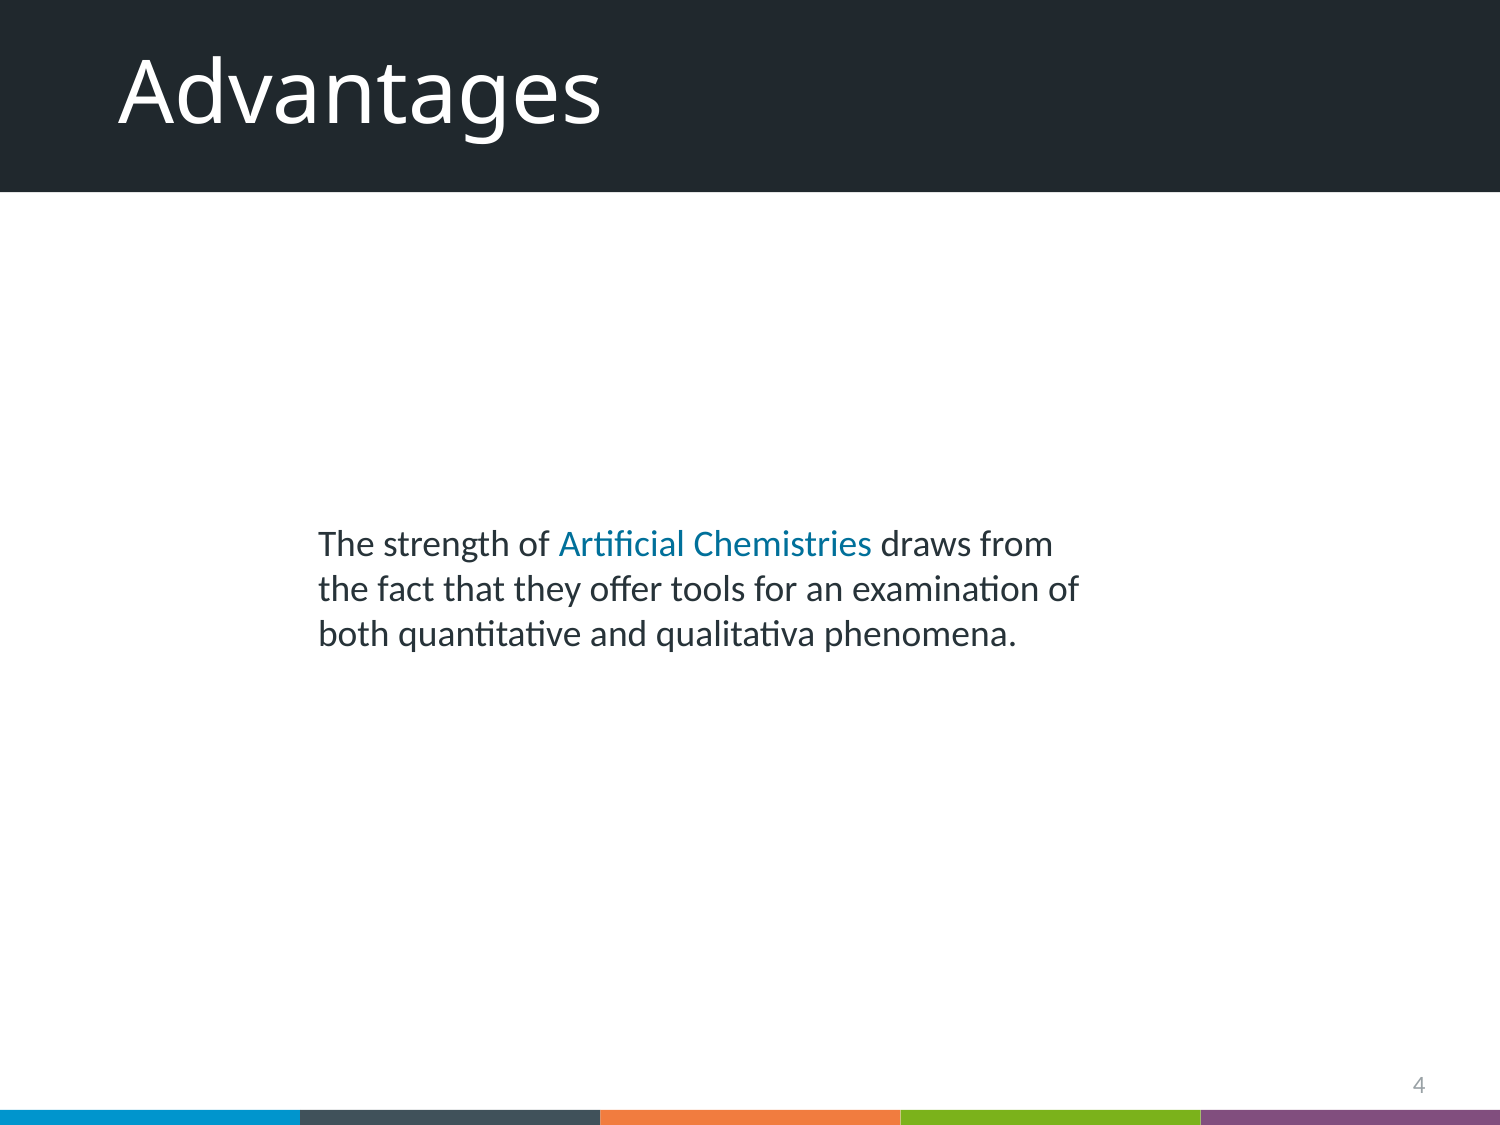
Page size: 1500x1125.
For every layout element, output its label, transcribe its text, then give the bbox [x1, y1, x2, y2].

text_box The strength of Artificial Chemistries draws from the fact that they offer tools for an examination of both quantitative and qualitativa phenomena. [303, 511, 1101, 662]
slide_number 4 [1103, 1060, 1441, 1107]
title Advantages [103, 40, 1397, 151]
